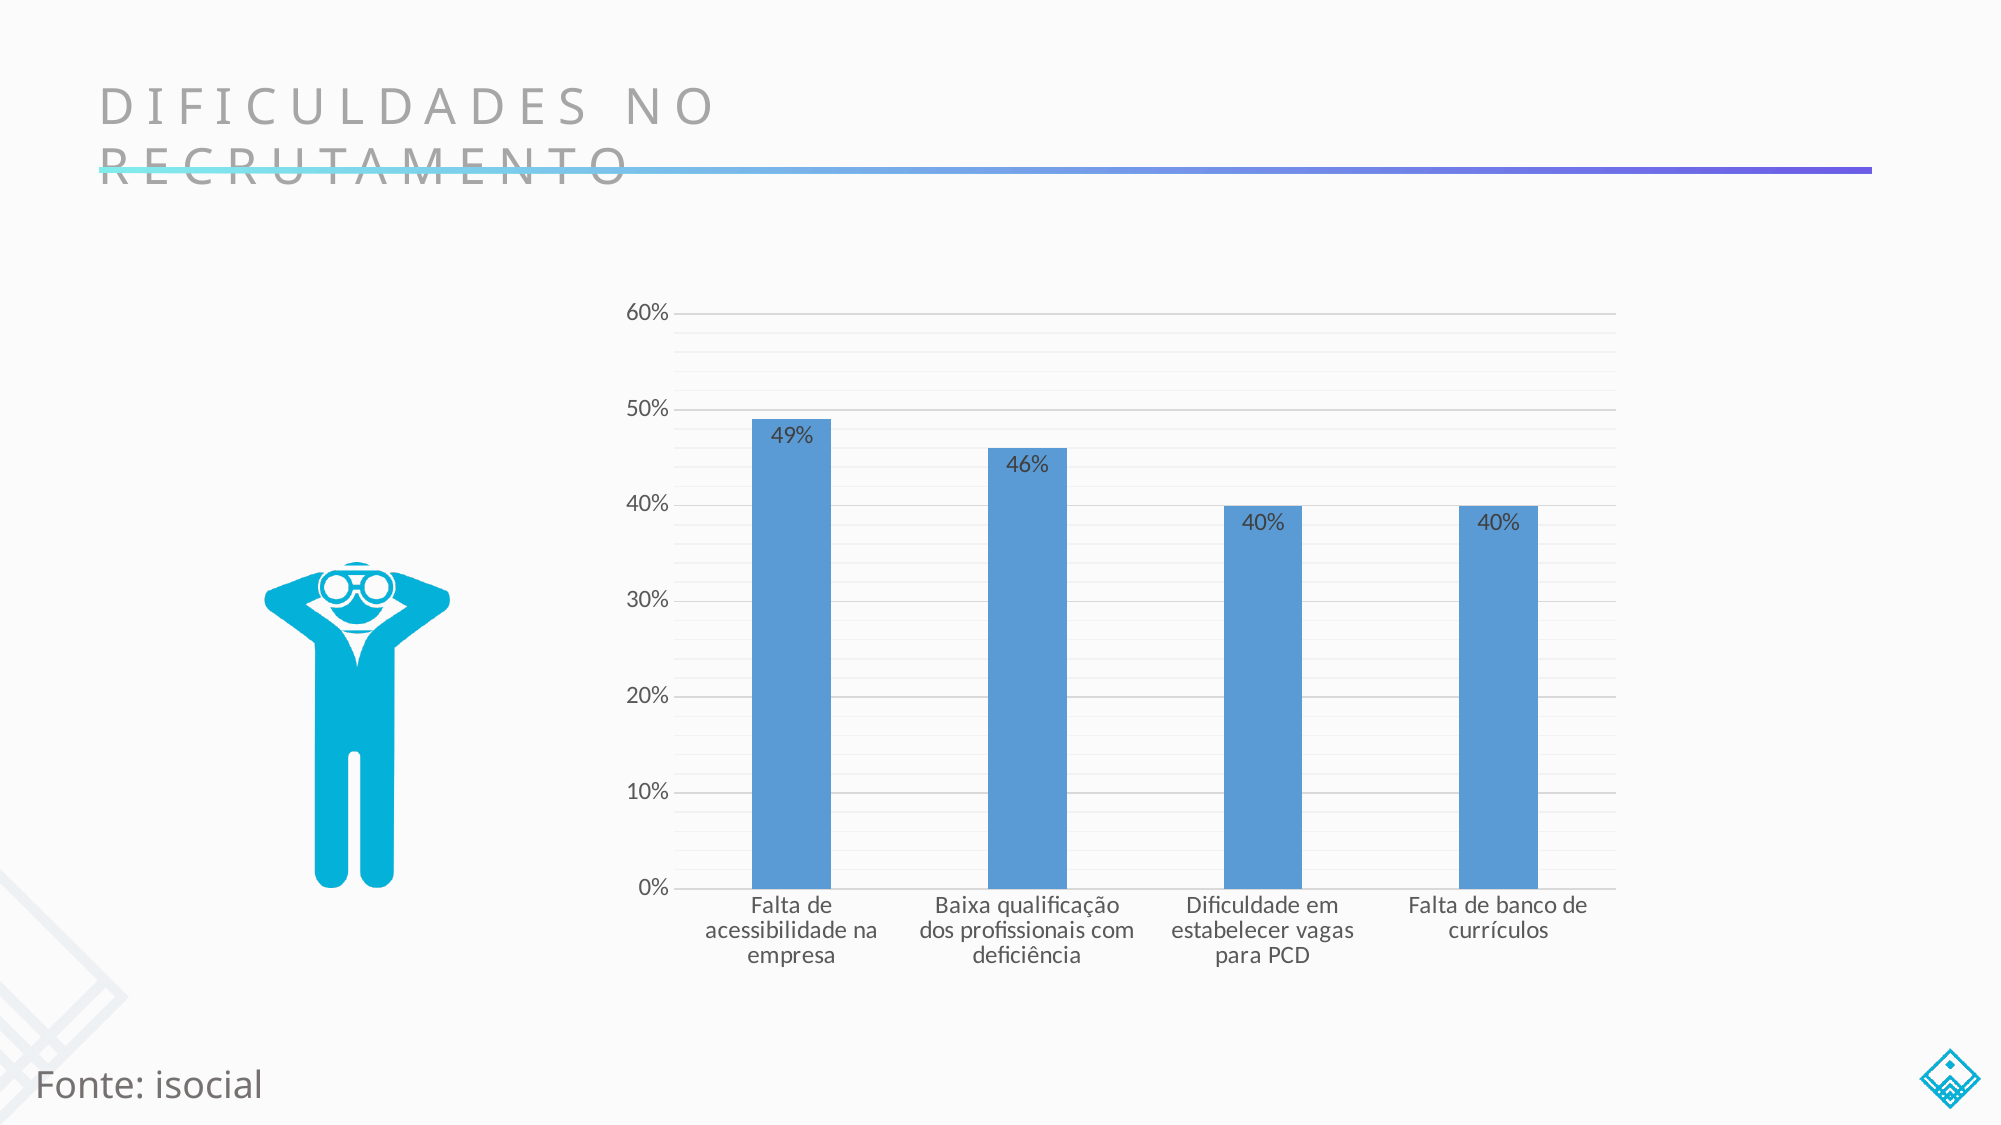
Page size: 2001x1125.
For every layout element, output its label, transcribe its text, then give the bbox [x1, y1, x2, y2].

picture [338, 752, 371, 888]
picture [1953, 1081, 1981, 1109]
text_box Fonte: isocial [129, 1044, 406, 1125]
picture [0, 869, 129, 1125]
picture [1952, 1048, 1981, 1077]
picture [1930, 1054, 1971, 1084]
picture [325, 576, 348, 599]
picture [307, 590, 406, 663]
chart [605, 287, 1637, 984]
text_box DIFICULDADES NO RECRUTAMENTO [84, 66, 1035, 202]
picture [1919, 1048, 1949, 1077]
picture [194, 562, 520, 888]
picture [350, 576, 363, 584]
text_box [97, 166, 1873, 175]
picture [1919, 1080, 1948, 1109]
picture [365, 576, 388, 599]
